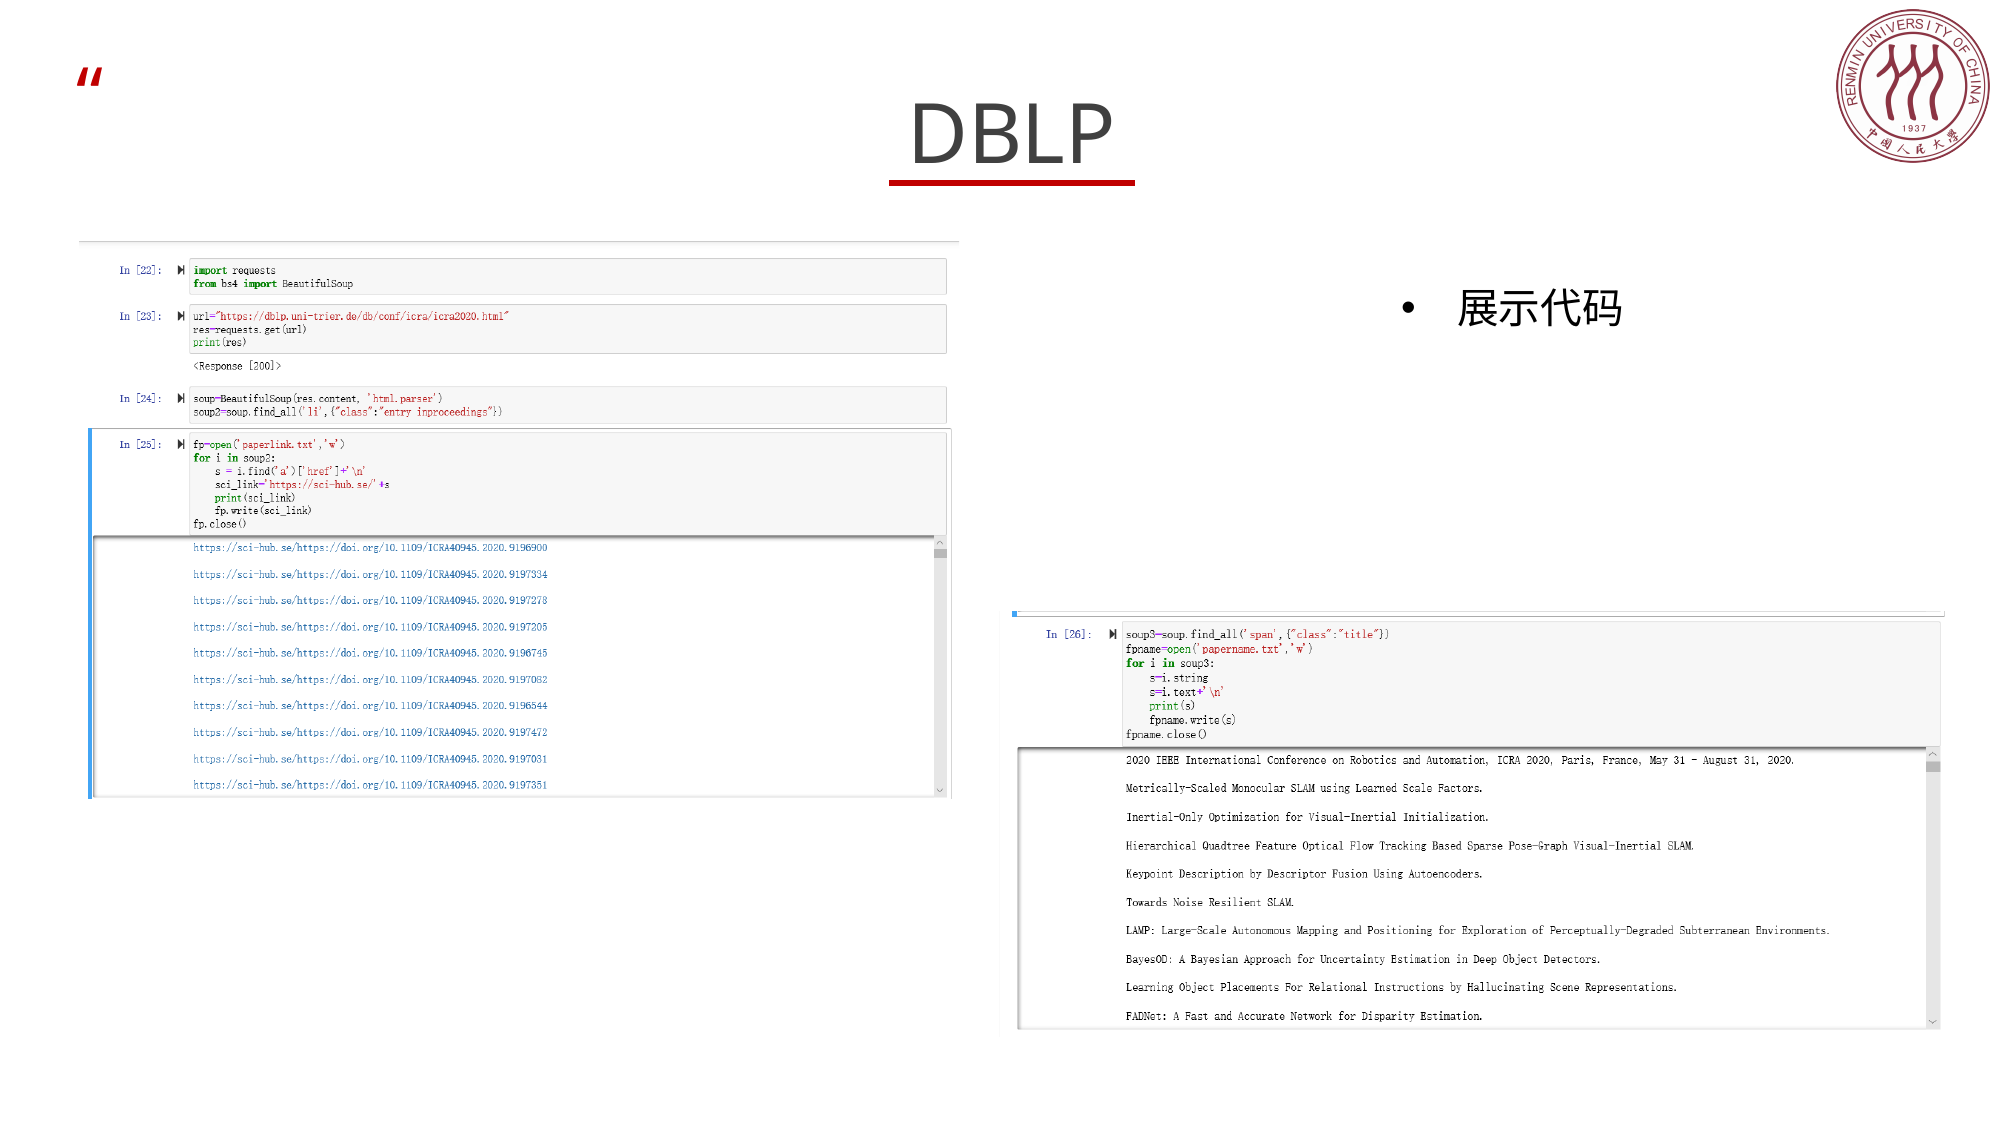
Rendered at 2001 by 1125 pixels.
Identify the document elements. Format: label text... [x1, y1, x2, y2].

text_box DBLP [892, 72, 1132, 180]
text_box 展示代码 [1386, 274, 1657, 340]
picture [999, 611, 1958, 1037]
picture [1836, 9, 1990, 163]
picture [79, 241, 960, 799]
